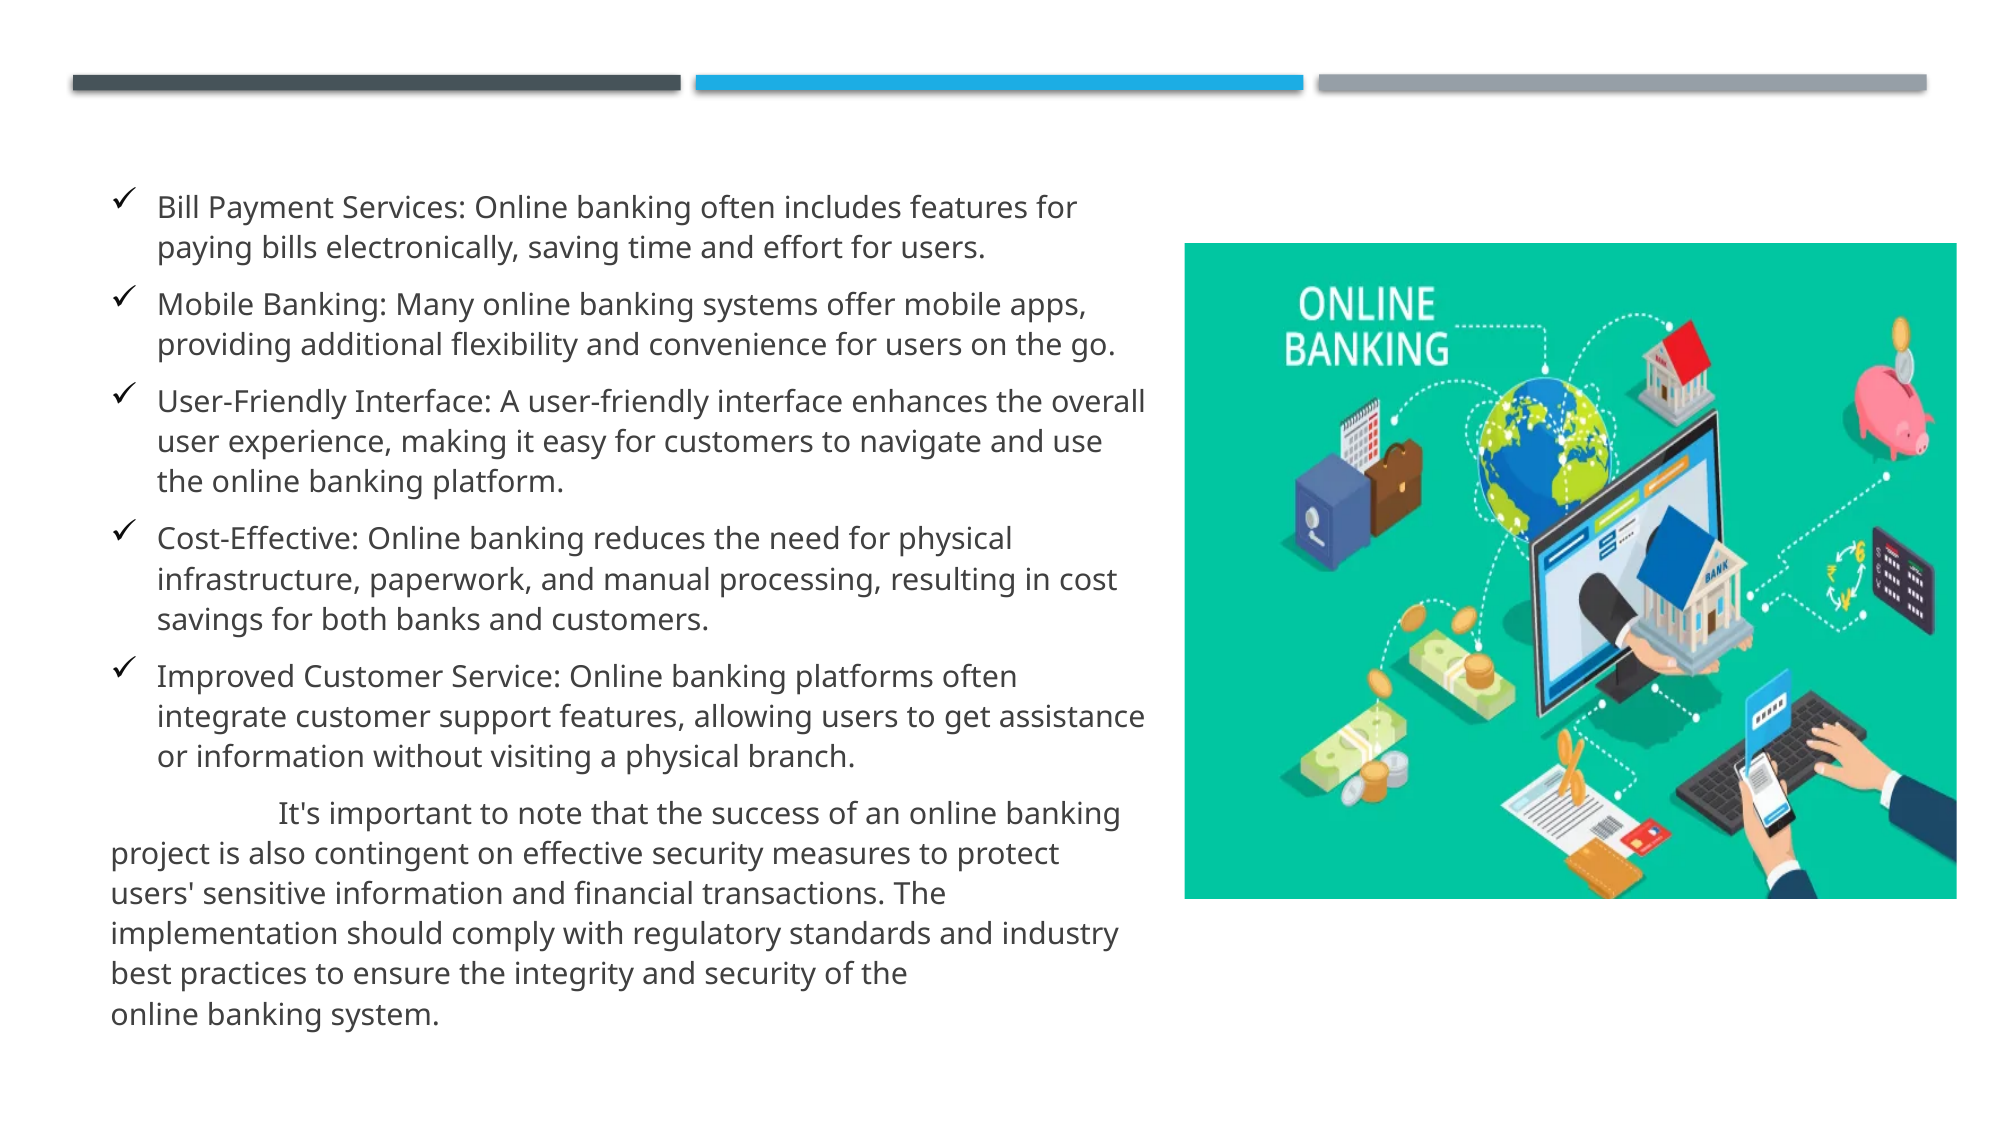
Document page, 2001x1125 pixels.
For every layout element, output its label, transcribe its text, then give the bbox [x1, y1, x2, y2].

picture [1184, 243, 1958, 899]
list Bill Payment Services: Online banking often includes features for paying bills electronically, saving time and effort for users. Mobile Banking: Many online banking systems offer mobile apps, providing additional flexibility and convenience for users on the go. User-Friendly Interface: A user-friendly interface enhances the overall user experience, making it easy for customers to navigate and use the online banking platform. Cost-Effective: Online banking reduces the need for physical infrastructure, paperwork, and manual processing, resulting in cost savings for both banks and customers. Improved Customer Service: Online banking platforms often integrate customer support features, allowing users to get assistance or information without visiting a physical branch. It's important to note that the success of an online banking project is also contingent on effective security measures to protect users' sensitive information and financial transactions. The implementation should comply with regulatory standards and industry best practices to ensure the integrity and security of the online banking system. [95, 173, 1165, 1042]
